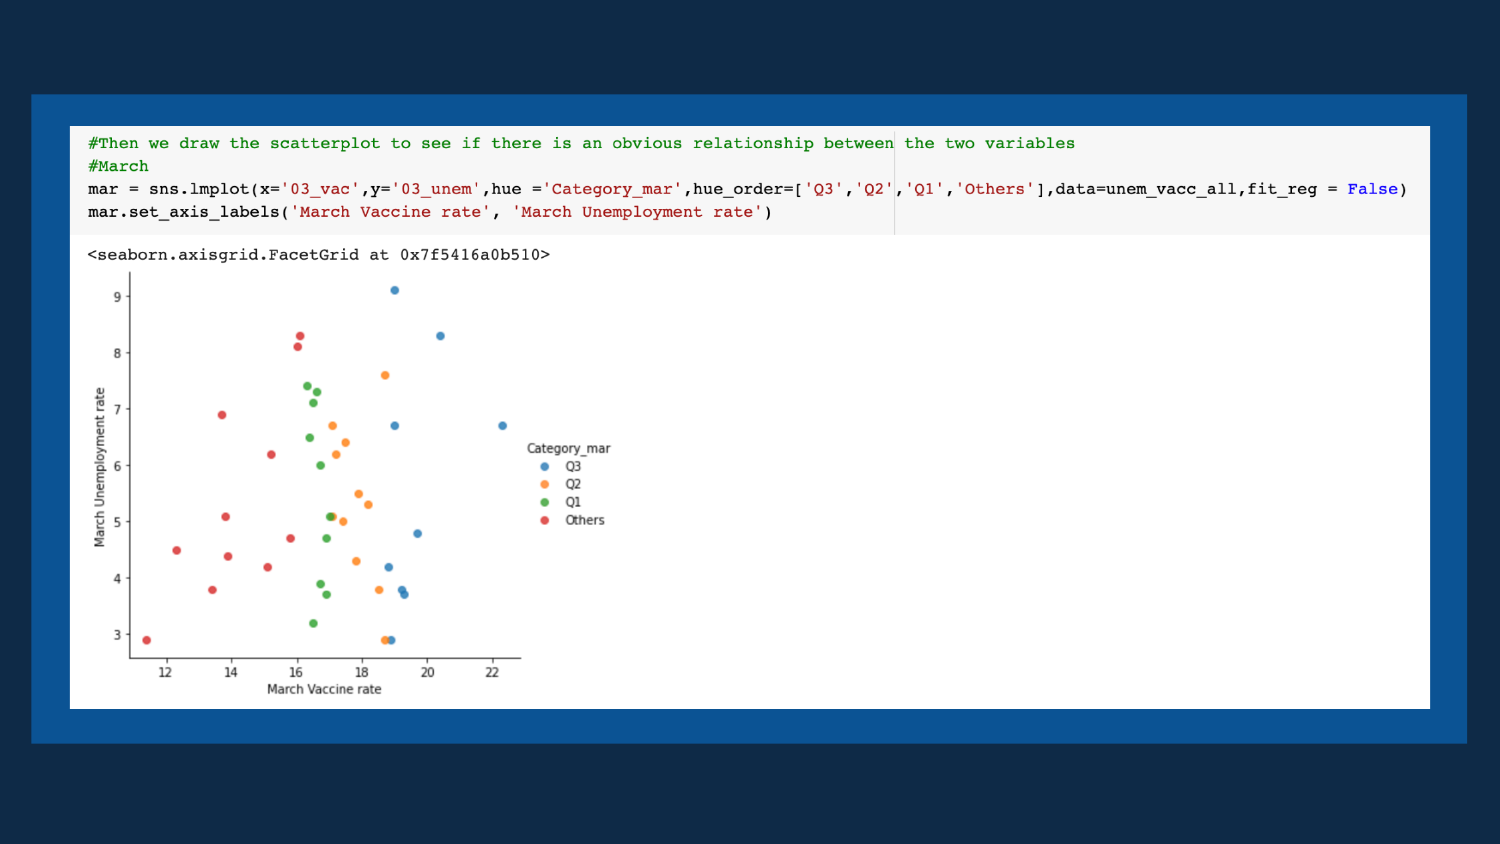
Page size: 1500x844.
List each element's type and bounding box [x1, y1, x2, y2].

picture [69, 126, 1431, 718]
text_box [31, 94, 1468, 744]
